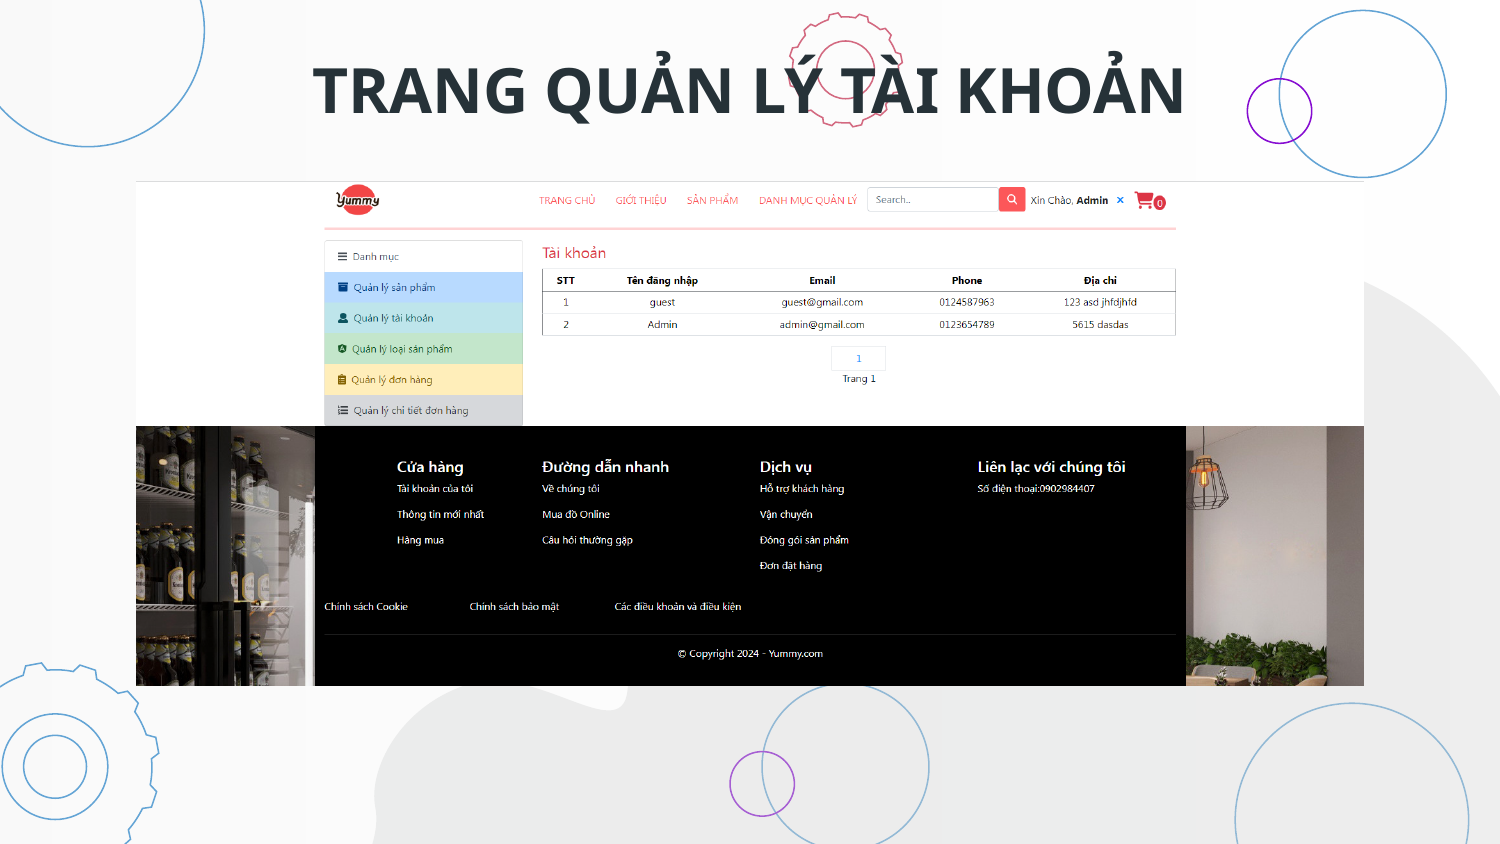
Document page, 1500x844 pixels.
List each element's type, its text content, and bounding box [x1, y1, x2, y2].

picture [136, 180, 1364, 686]
title TRANG QUẢN LÝ TÀI KHOẢN [273, 41, 1227, 136]
